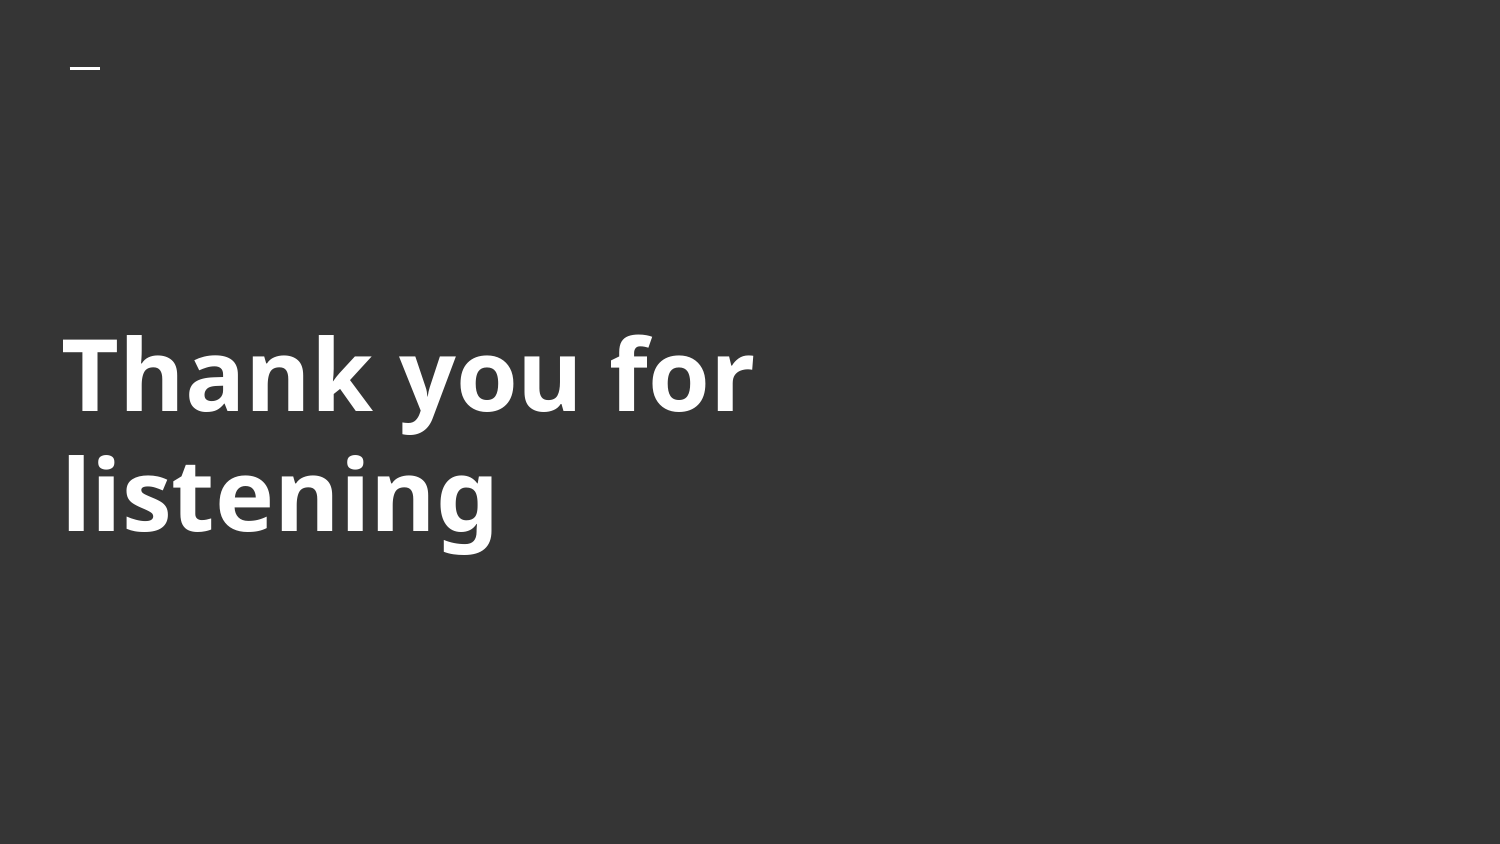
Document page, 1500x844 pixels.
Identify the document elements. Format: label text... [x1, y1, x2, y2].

title Thank you for listening [46, 116, 1233, 746]
